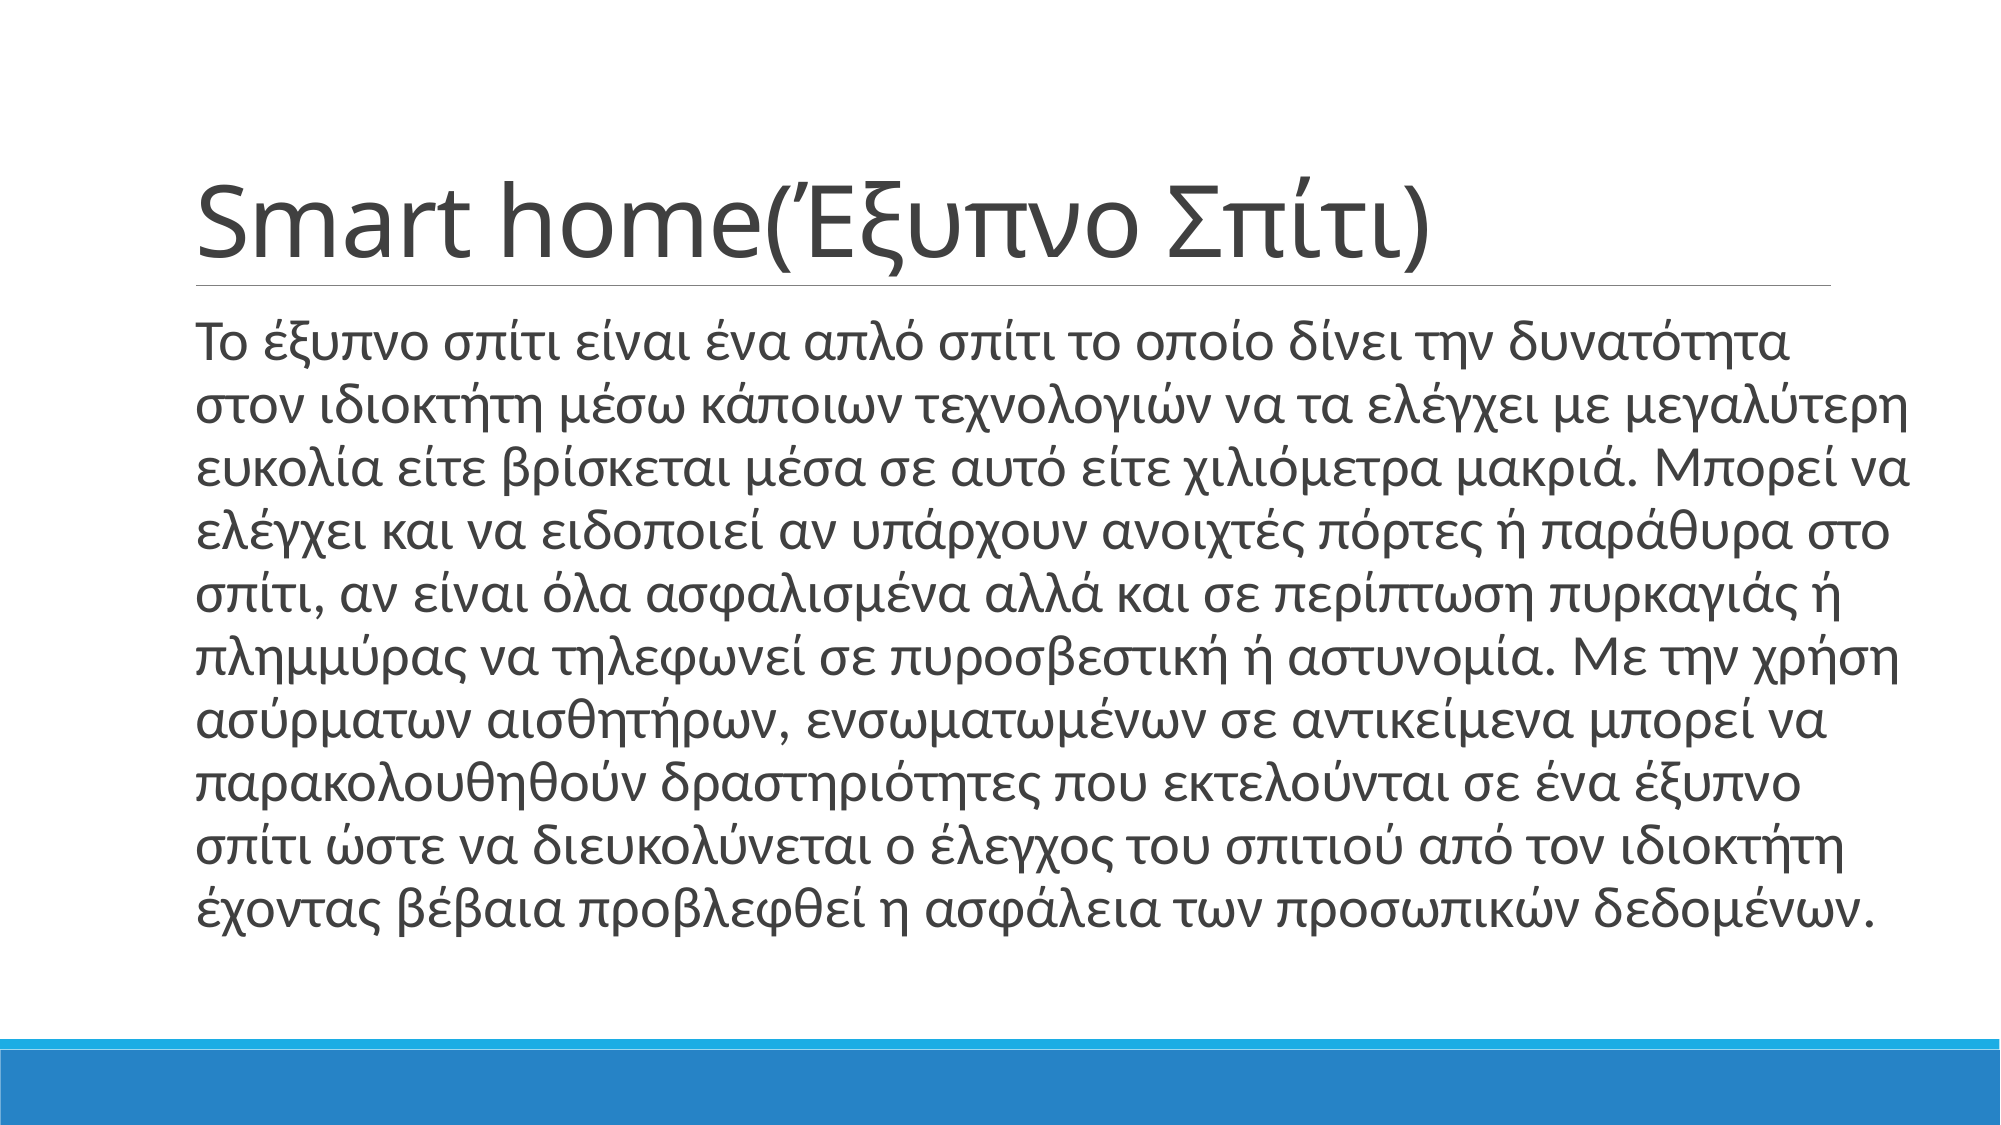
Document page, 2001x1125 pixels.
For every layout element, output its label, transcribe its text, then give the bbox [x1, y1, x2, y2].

list Το έξυπνο σπίτι είναι ένα απλό σπίτι το οποίο δίνει την δυνατότητα στον ιδιοκτήτη μέσω κάποιων τεχνολογιών να τα ελέγχει με μεγαλύτερη ευκολία είτε βρίσκεται μέσα σε αυτό είτε χιλιόμετρα μακριά. Μπορεί να ελέγχει και να ειδοποιεί αν υπάρχουν ανοιχτές πόρτες ή παράθυρα στο σπίτι, αν είναι όλα ασφαλισμένα αλλά και σε περίπτωση πυρκαγιάς ή πλημμύρας να τηλεφωνεί σε πυροσβεστική ή αστυνομία. Με την χρήση ασύρματων αισθητήρων, ενσωματωμένων σε αντικείμενα μπορεί να παρακολουθηθούν δραστηριότητες που εκτελούνται σε ένα έξυπνο σπίτι ώστε να διευκολύνεται ο έλεγχος του σπιτιού από τον ιδιοκτήτη έχοντας βέβαια προβλεφθεί η ασφάλεια των προσωπικών δεδομένων. [180, 302, 1915, 1025]
title Smart home(Έξυπνο Σπίτι) [180, 47, 1830, 285]
